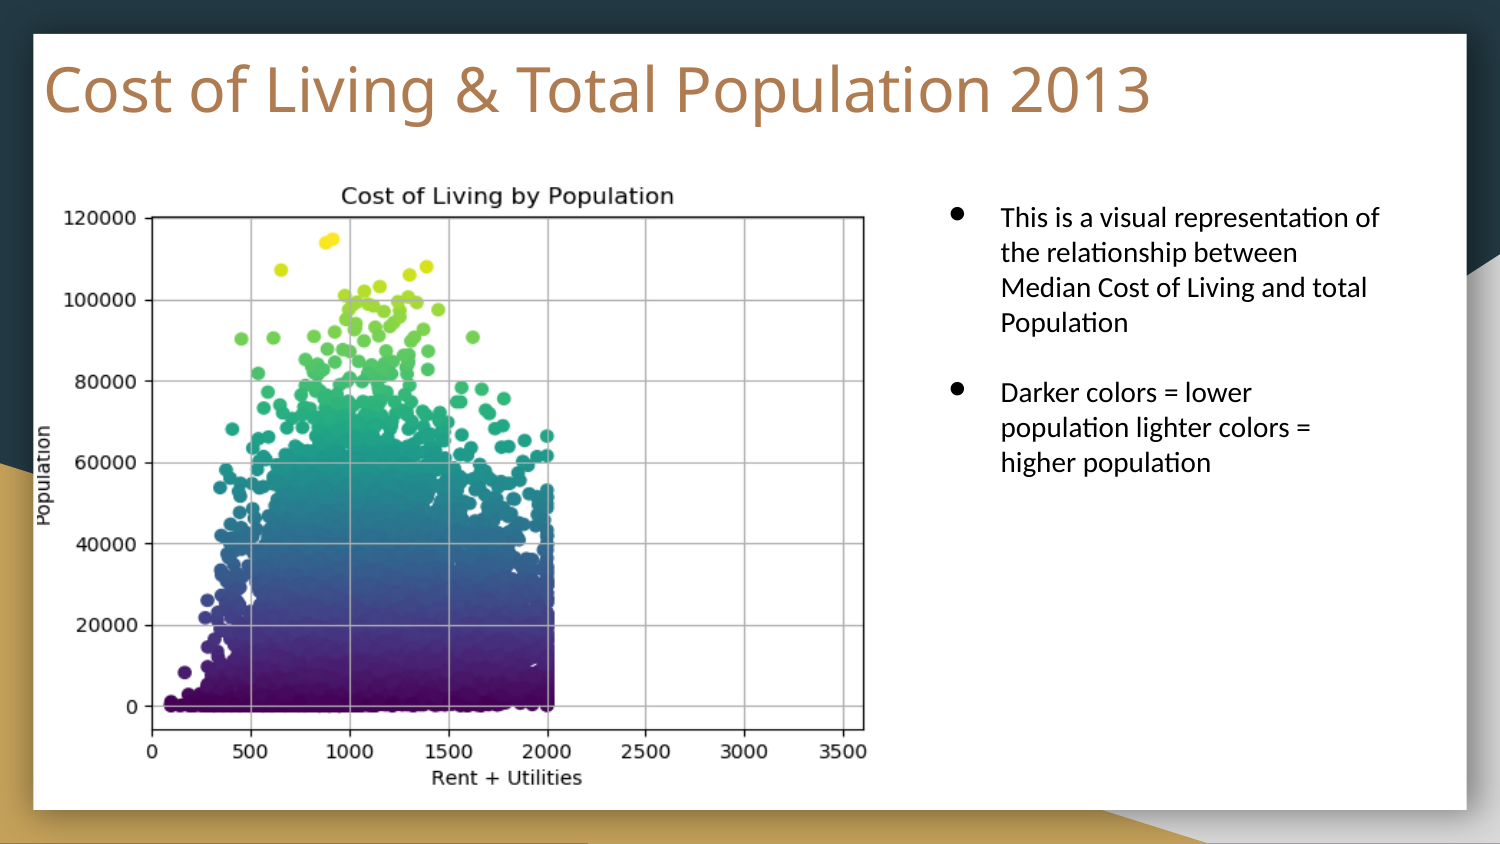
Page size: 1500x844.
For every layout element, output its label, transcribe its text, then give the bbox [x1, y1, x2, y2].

title Cost of Living & Total Population 2013 [28, 34, 1260, 192]
picture [37, 135, 956, 803]
text_box This is a visual representation of the relationship between Median Cost of Living and total Population Darker colors = lower population lighter colors = higher population [959, 183, 1403, 783]
